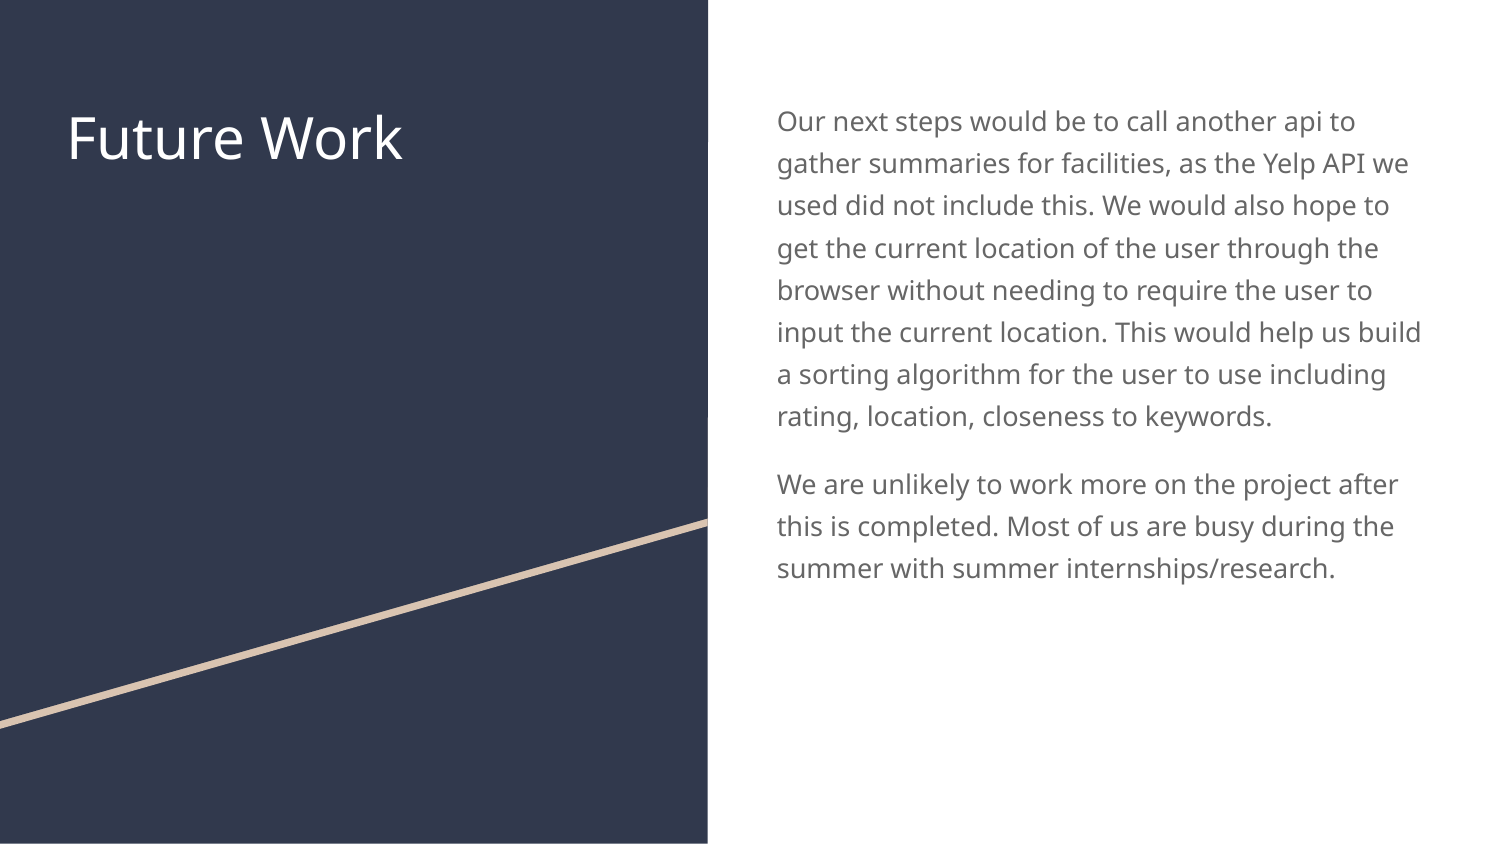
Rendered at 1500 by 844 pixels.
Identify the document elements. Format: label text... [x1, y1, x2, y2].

title Future Work [51, 82, 660, 494]
list Our next steps would be to call another api to gather summaries for facilities, as the Yelp API we used did not include this. We would also hope to get the current location of the user through the browser without needing to require the user to input the current location. This would help us build a sorting algorithm for the user to use including rating, location, closeness to keywords. We are unlikely to work more on the project after this is completed. Most of us are busy during the summer with summer internships/research. [761, 82, 1446, 755]
